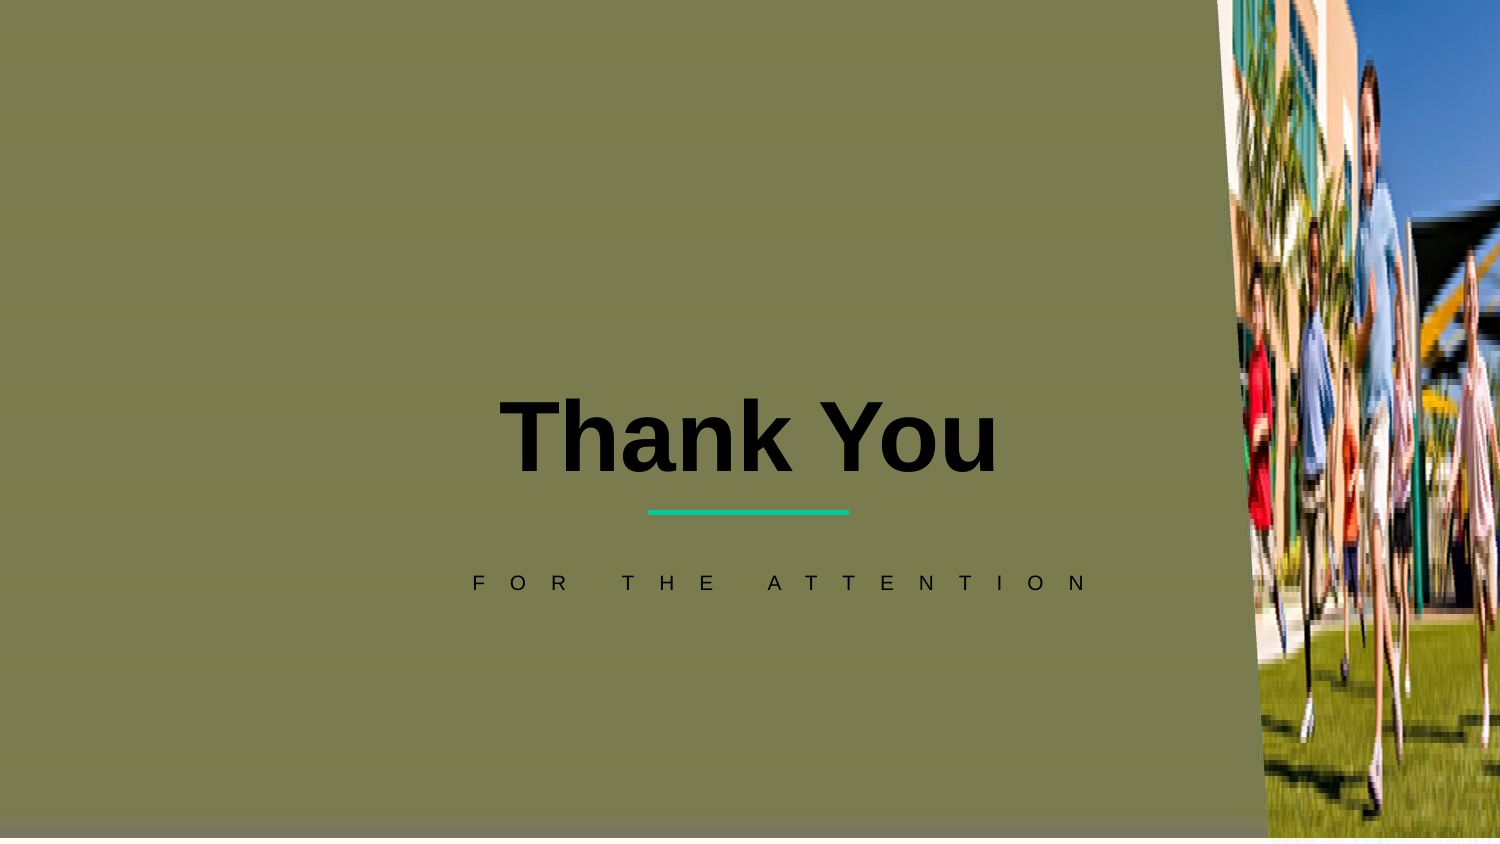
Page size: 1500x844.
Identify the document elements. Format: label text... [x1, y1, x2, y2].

picture [0, 602, 1500, 844]
text_box Thank You [484, 364, 1016, 500]
text_box FOR THE ATTENTION [0, 549, 1500, 602]
picture [0, 0, 1500, 549]
